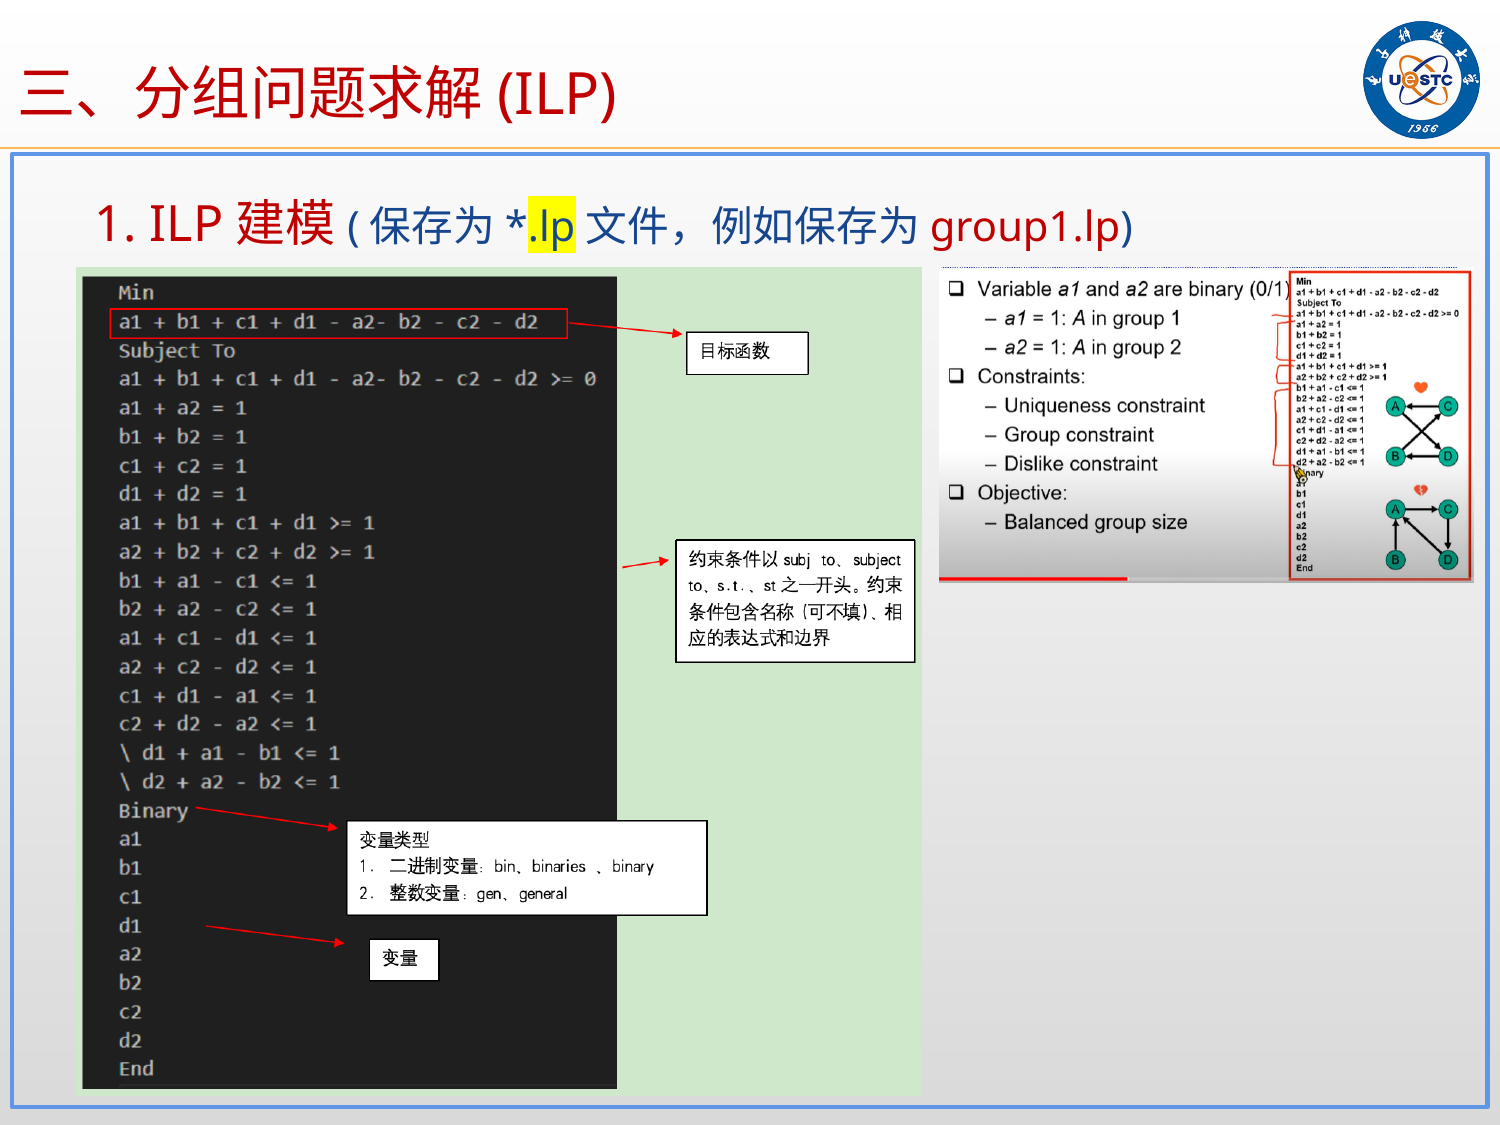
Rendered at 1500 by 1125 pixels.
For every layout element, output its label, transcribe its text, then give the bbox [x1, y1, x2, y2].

picture [76, 266, 922, 1096]
picture [1363, 21, 1481, 139]
picture [938, 266, 1474, 583]
text_box 1. ILP建模(保存为*.lp文件，例如保存为group1.lp) [10, 152, 1490, 1109]
text_box 三、分组问题求解(ILP) [9, 14, 1300, 134]
